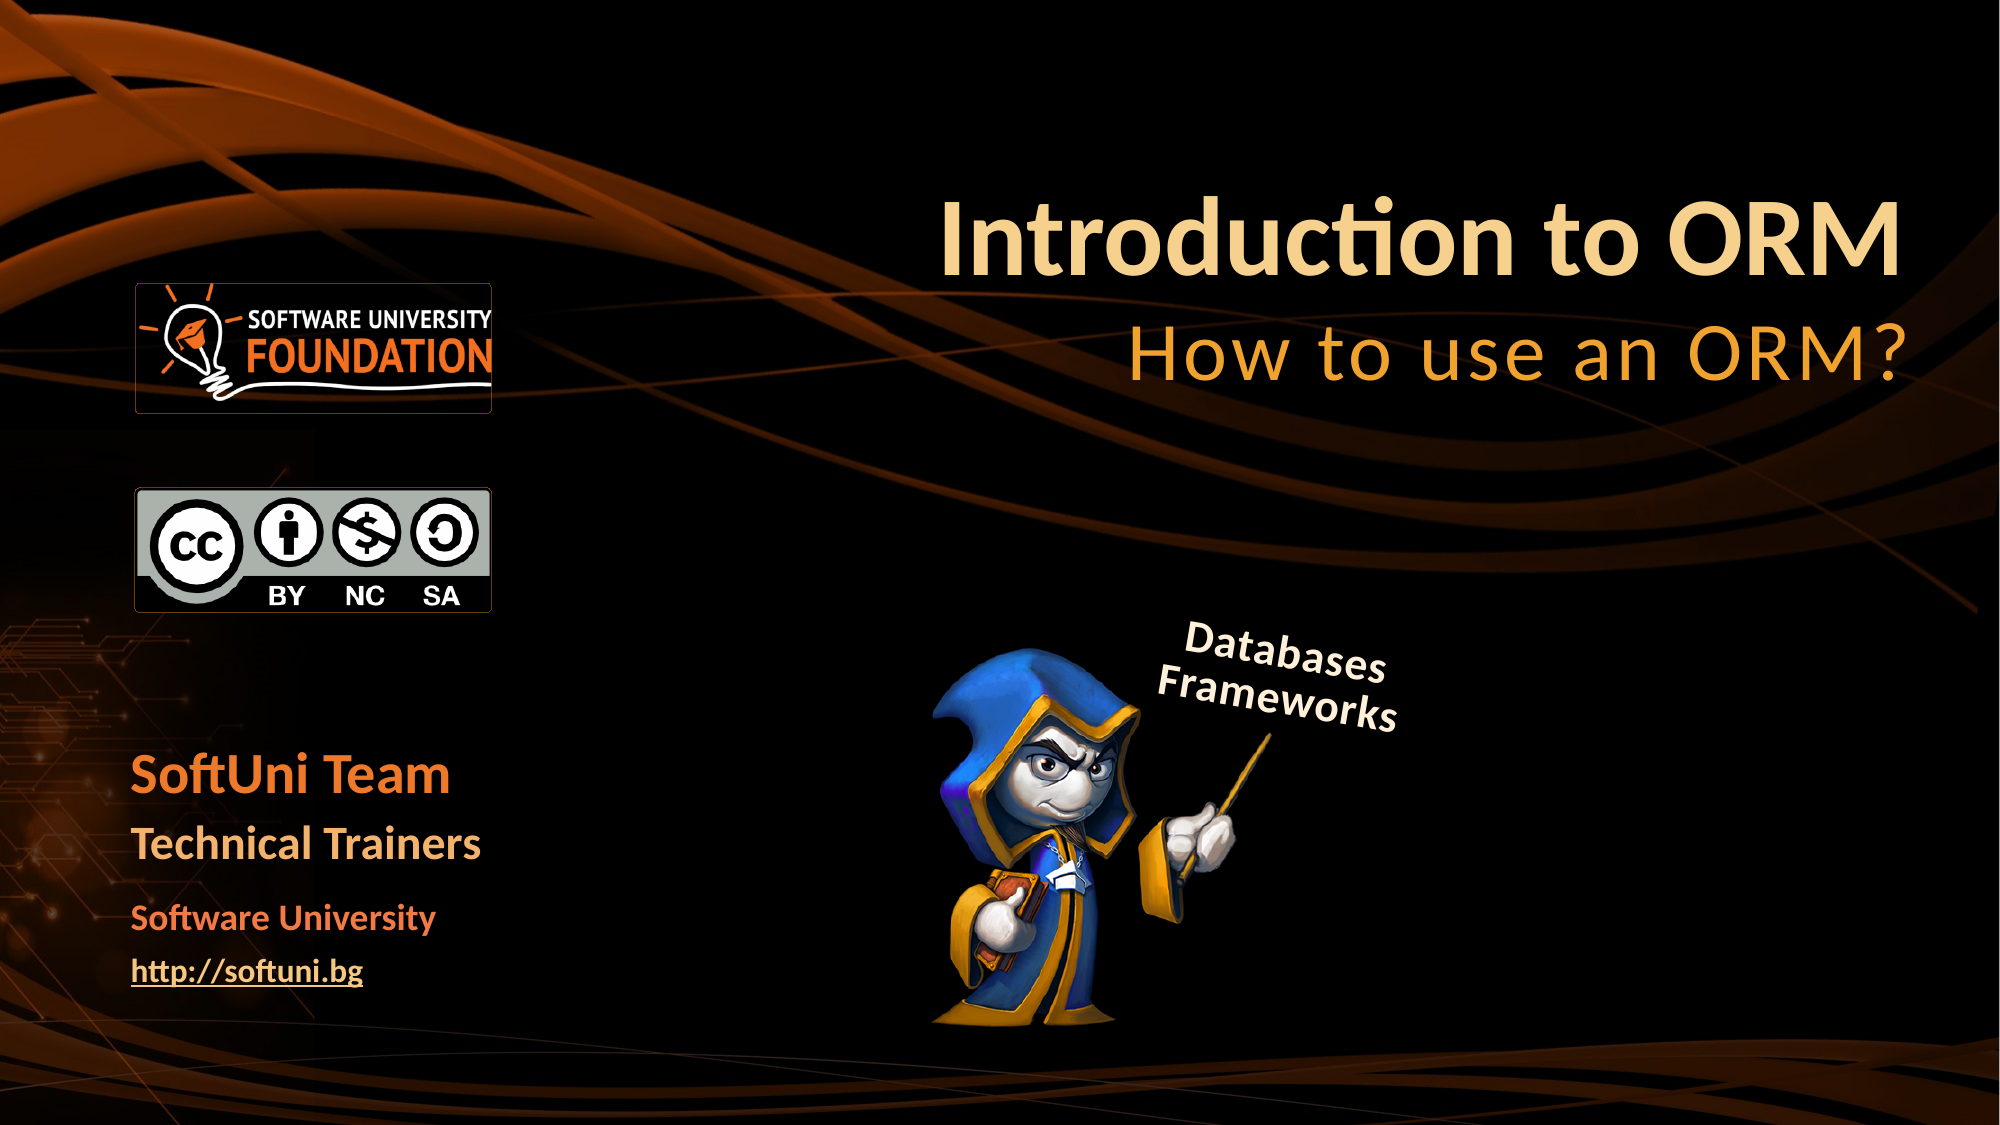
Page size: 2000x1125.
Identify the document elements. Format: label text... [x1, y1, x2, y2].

picture [0, 0, 2000, 1125]
list Technical Trainers [124, 802, 648, 875]
title Introduction to ORM [751, 149, 1906, 329]
list SoftUni Team [124, 725, 648, 802]
list Software University [124, 884, 648, 940]
text_box Databases Frameworks [1149, 600, 1426, 753]
subtitle How to use an ORM? [975, 292, 1912, 405]
list http://softuni.bg [124, 940, 648, 996]
